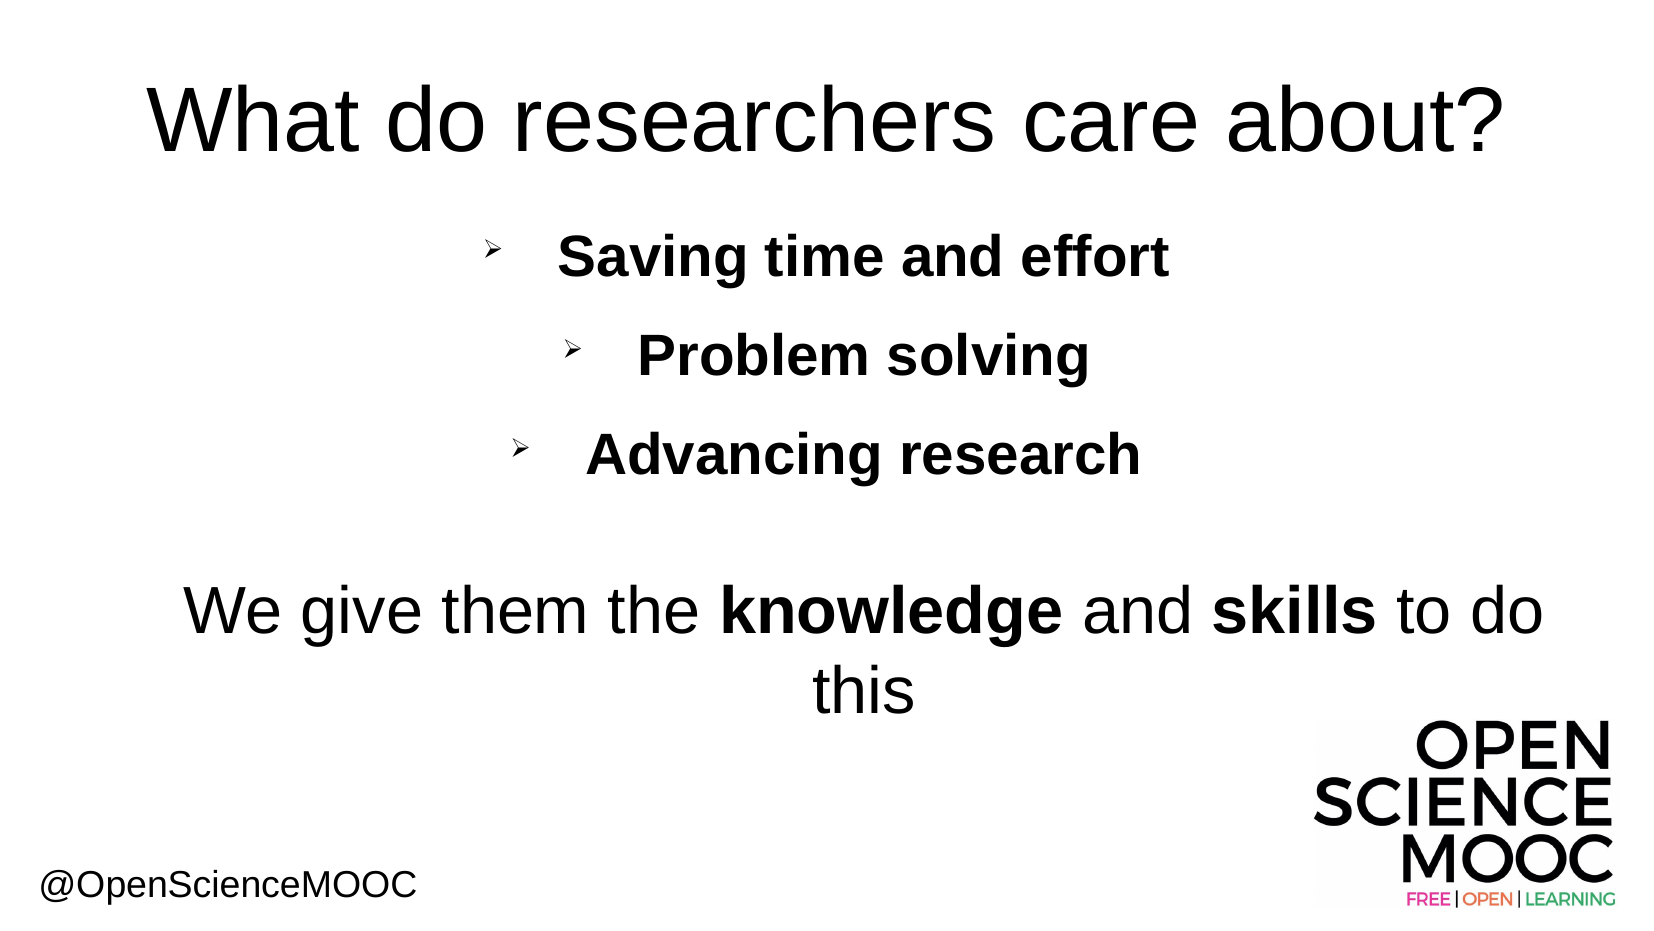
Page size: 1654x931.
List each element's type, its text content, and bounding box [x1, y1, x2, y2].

text_box @OpenScienceMOOC [23, 852, 443, 910]
title What do researchers care about? [82, 37, 1571, 193]
picture [1313, 719, 1619, 910]
list Saving time and effort Problem solving Advancing research We give them the knowledge and skills to do this [82, 217, 1571, 757]
